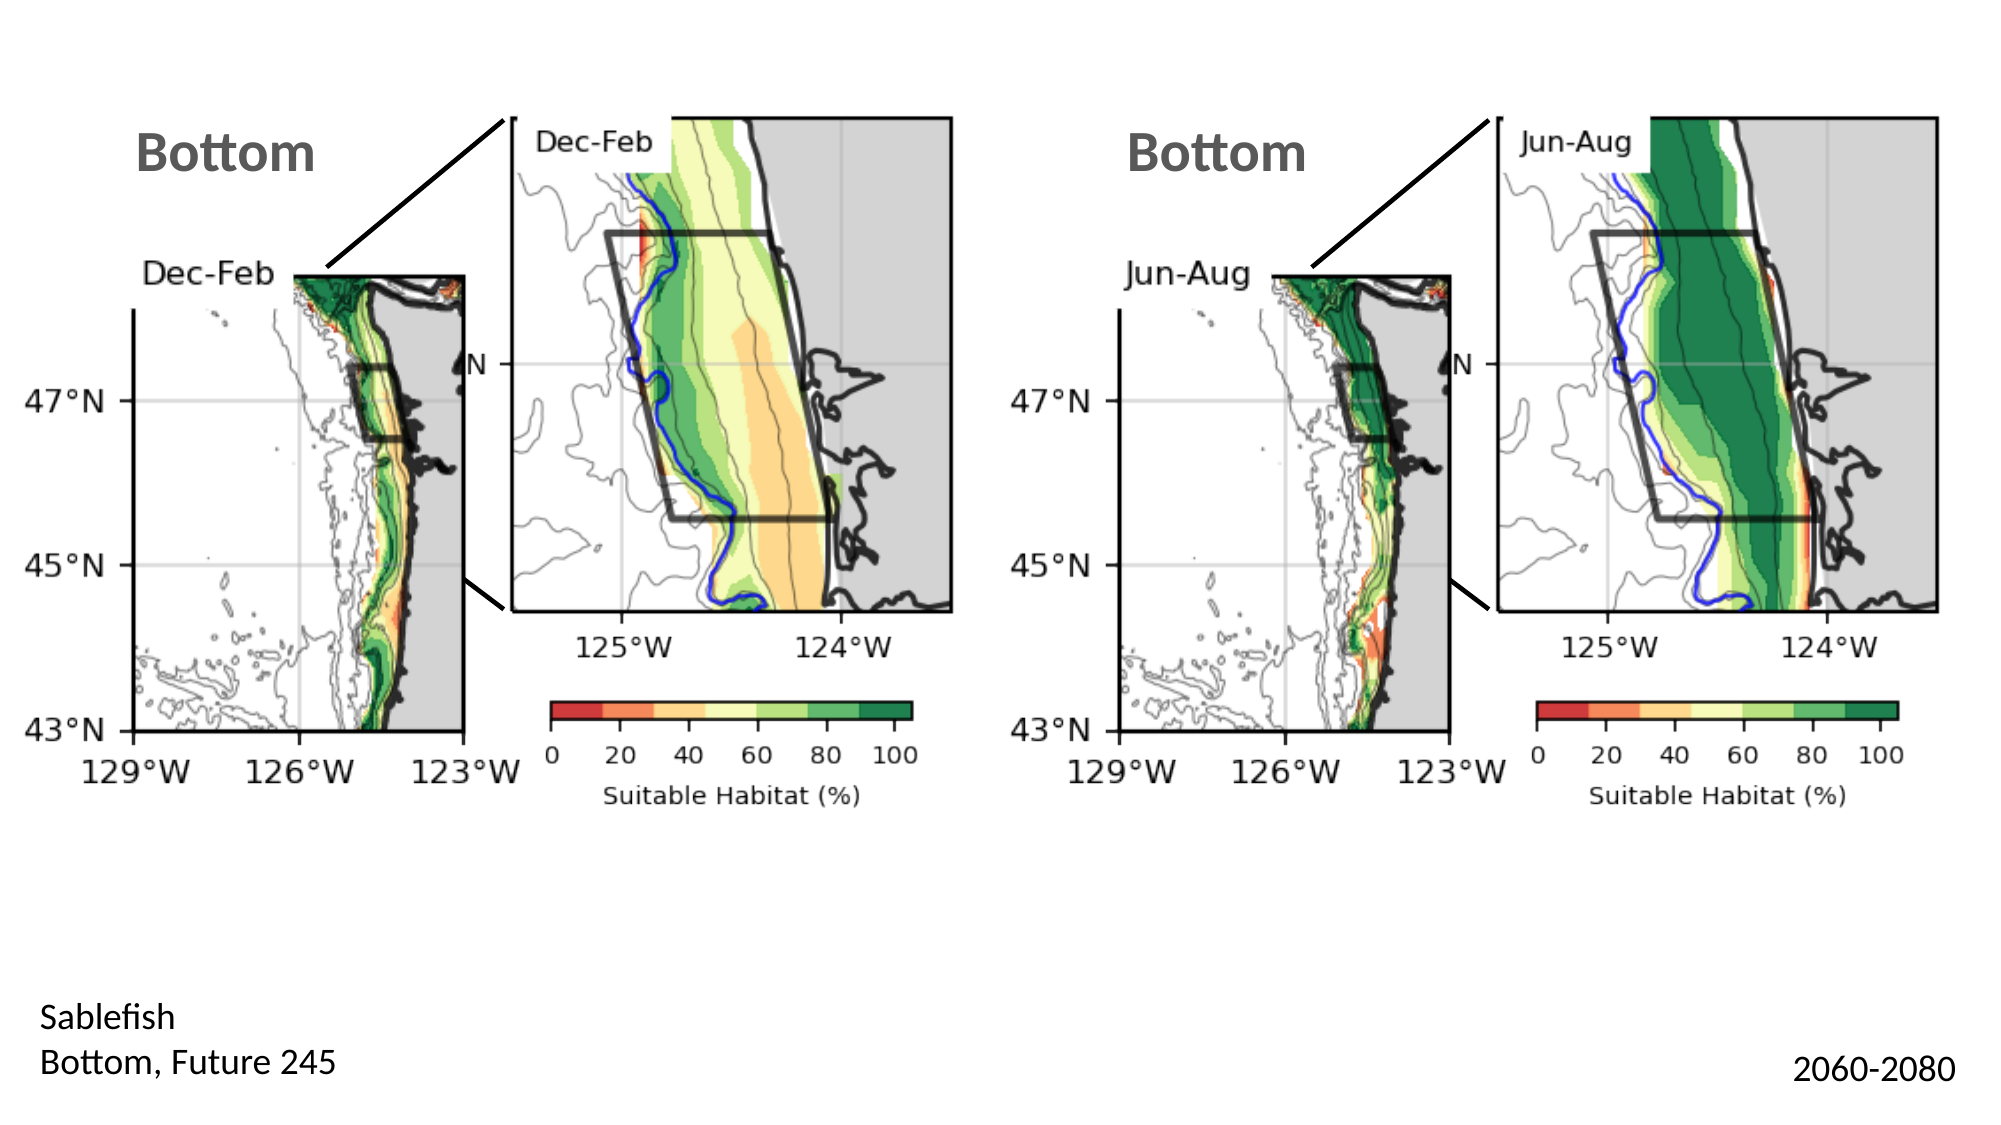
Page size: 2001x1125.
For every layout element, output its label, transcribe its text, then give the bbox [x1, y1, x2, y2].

text_box 2060-2080 [1777, 1037, 1971, 1097]
text_box Sablefish Bottom, Future 245 [25, 984, 353, 1089]
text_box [0, 23, 1056, 819]
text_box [1056, 23, 2000, 819]
